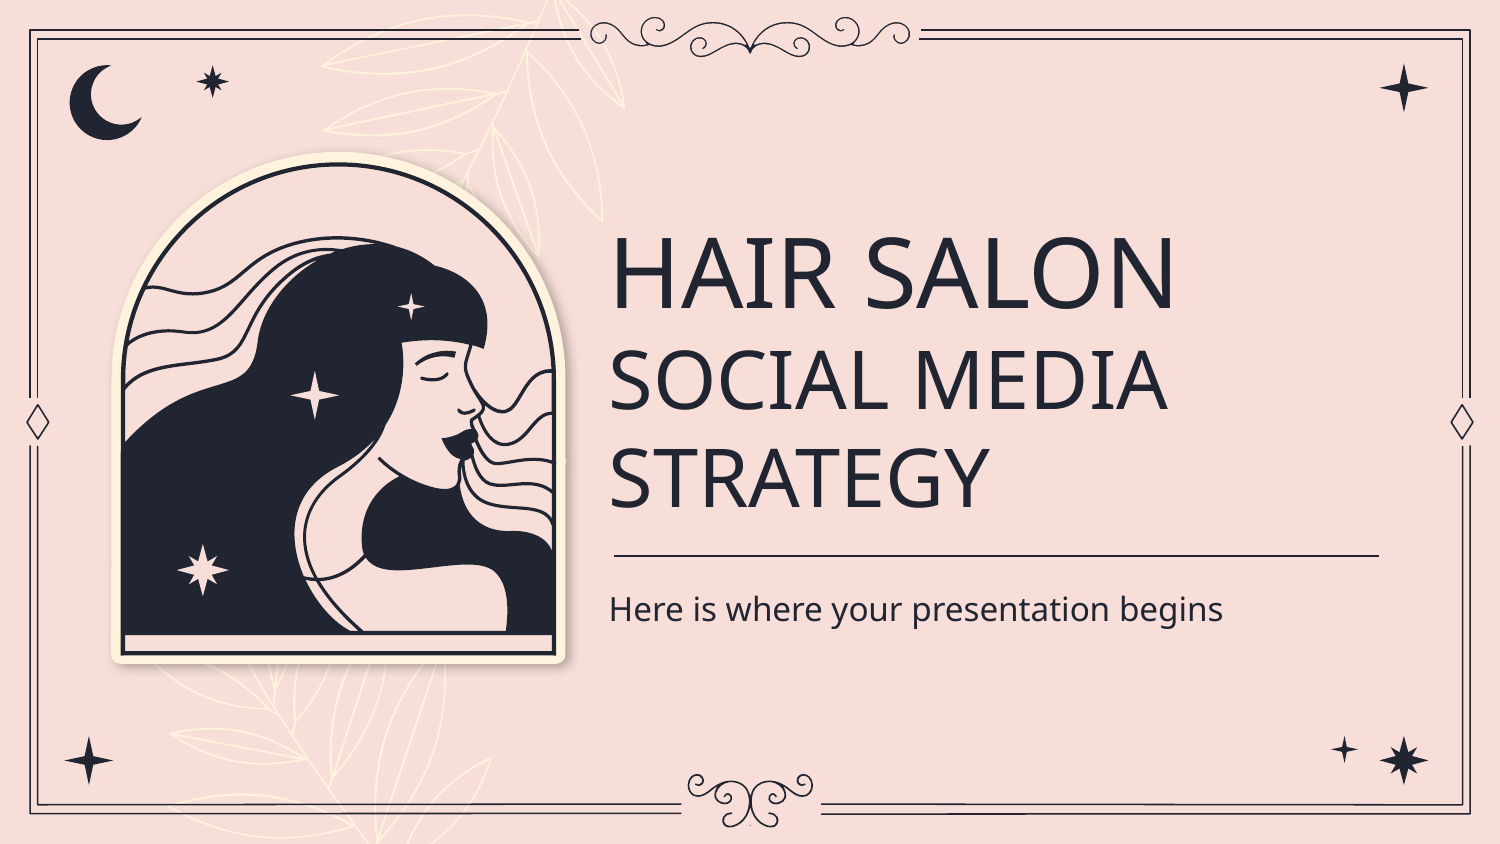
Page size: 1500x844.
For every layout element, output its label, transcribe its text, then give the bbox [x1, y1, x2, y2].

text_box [120, 160, 557, 656]
subtitle Here is where your presentation begins [593, 573, 1380, 643]
title HAIR SALON SOCIAL MEDIA STRATEGY [593, 188, 1380, 539]
